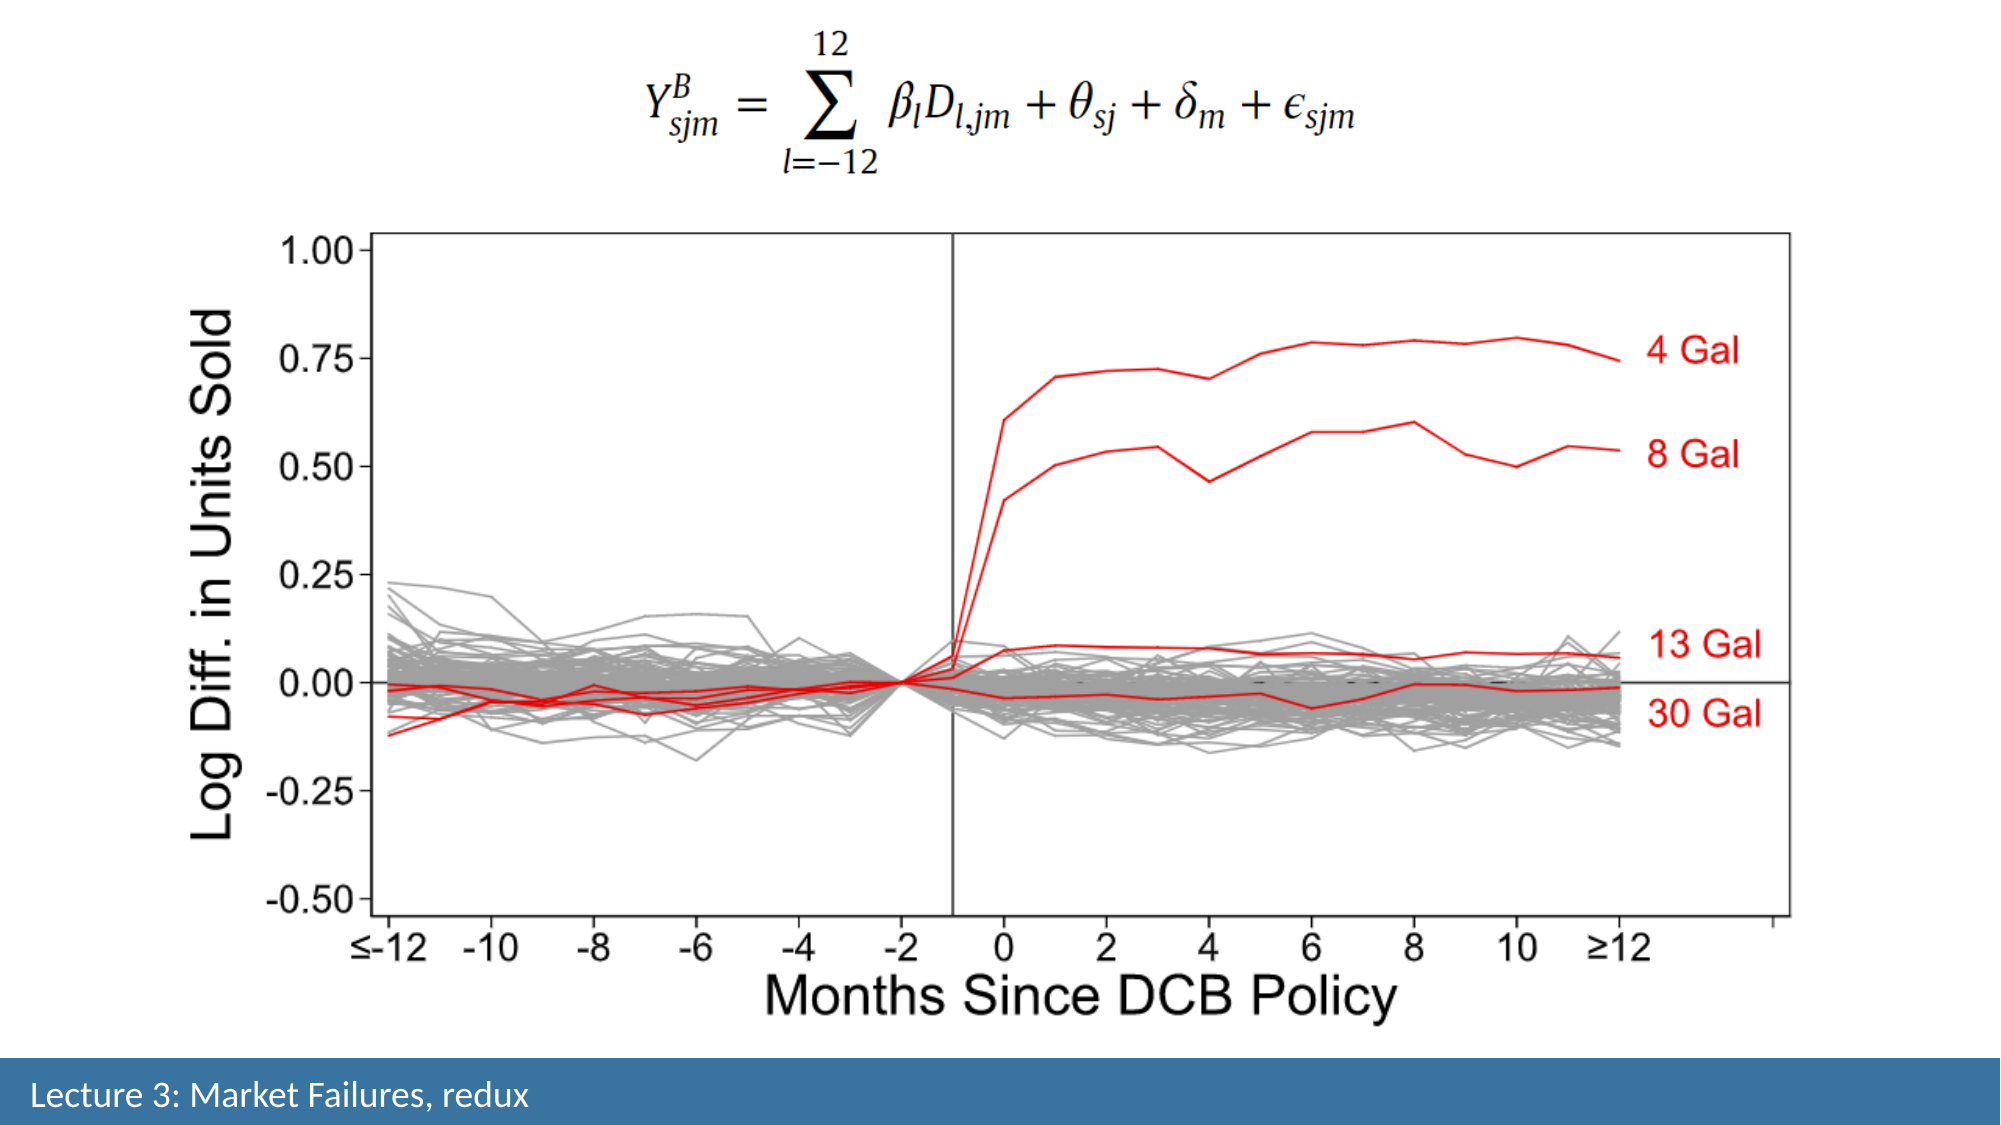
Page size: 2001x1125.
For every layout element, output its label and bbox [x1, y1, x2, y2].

picture [163, 20, 1836, 1050]
